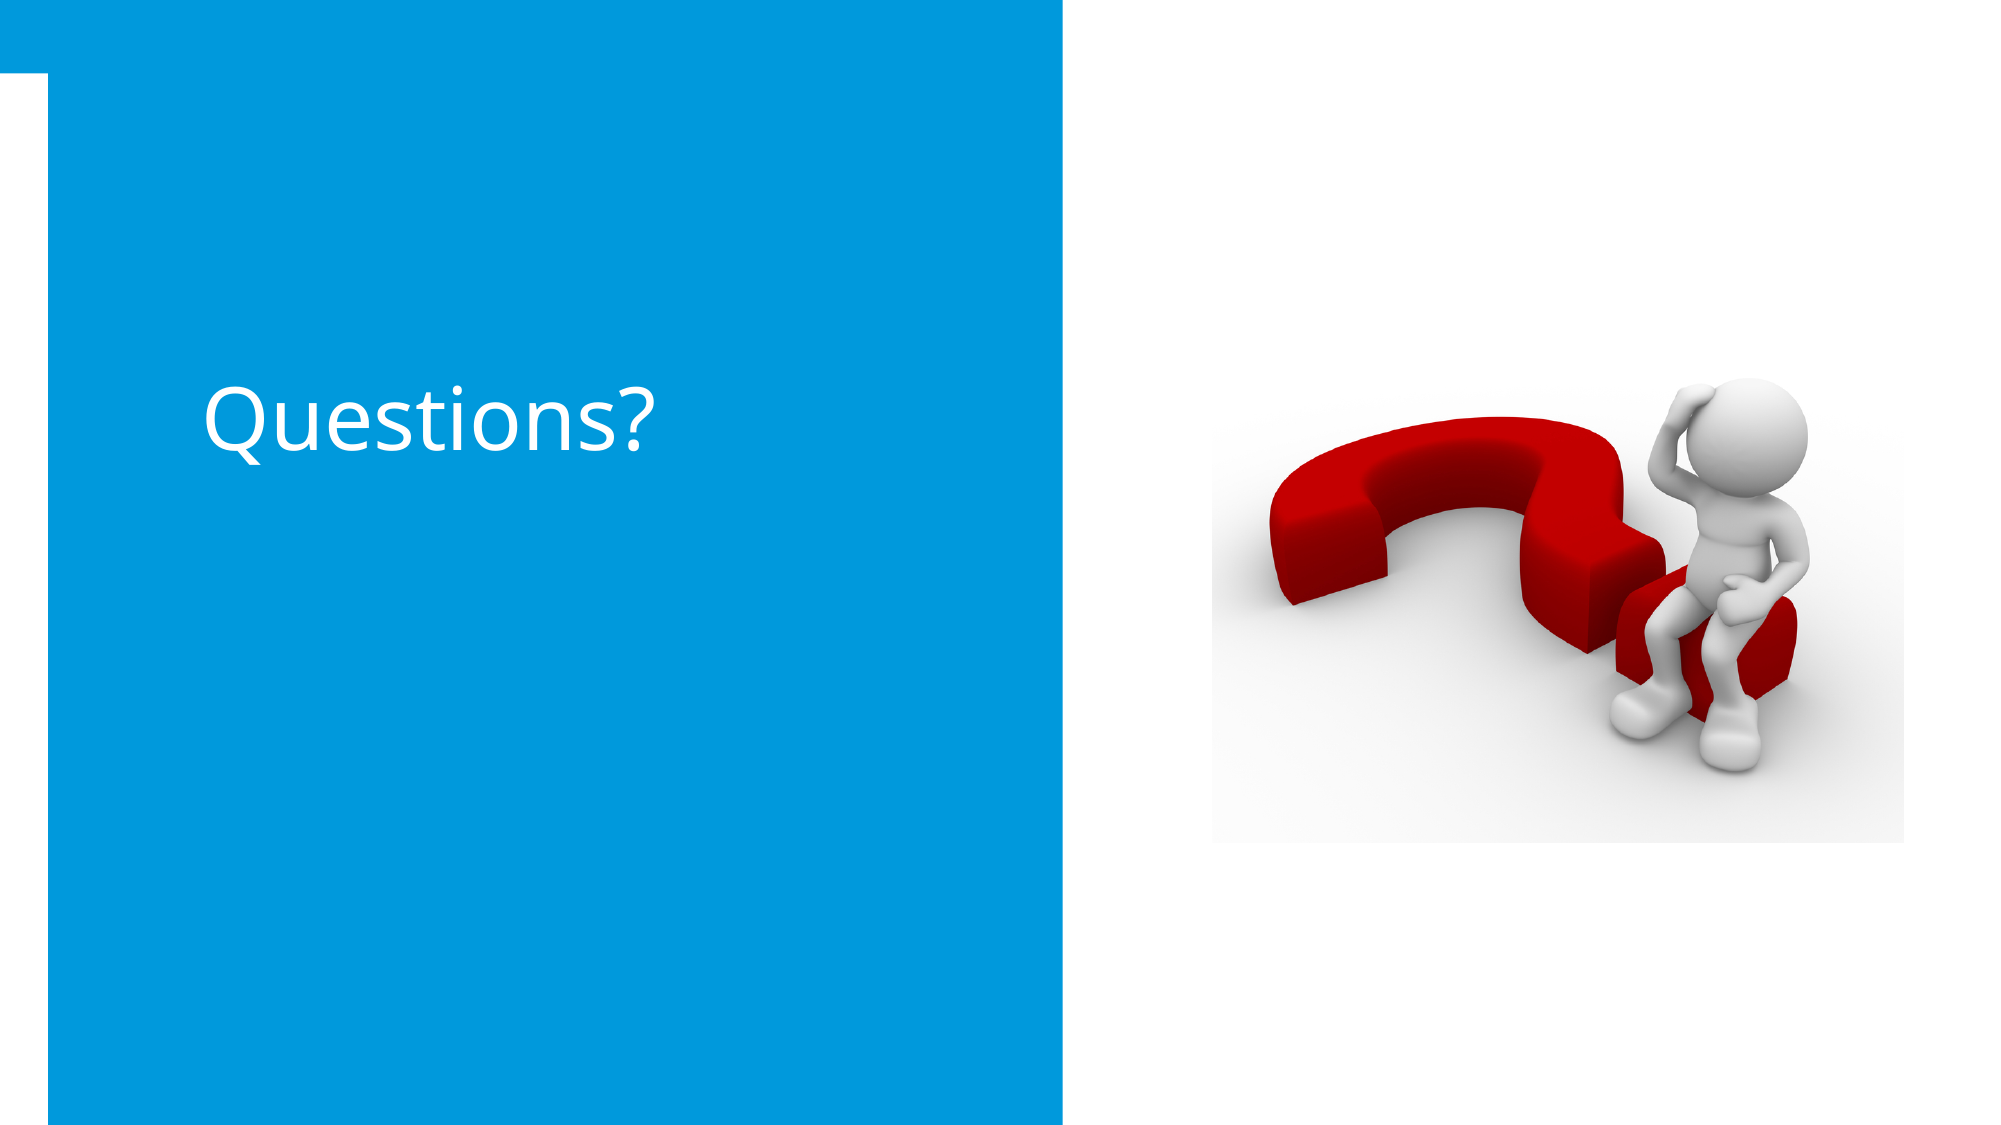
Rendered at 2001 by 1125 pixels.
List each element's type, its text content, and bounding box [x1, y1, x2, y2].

list Questions? [201, 355, 900, 760]
picture [1212, 320, 1904, 843]
